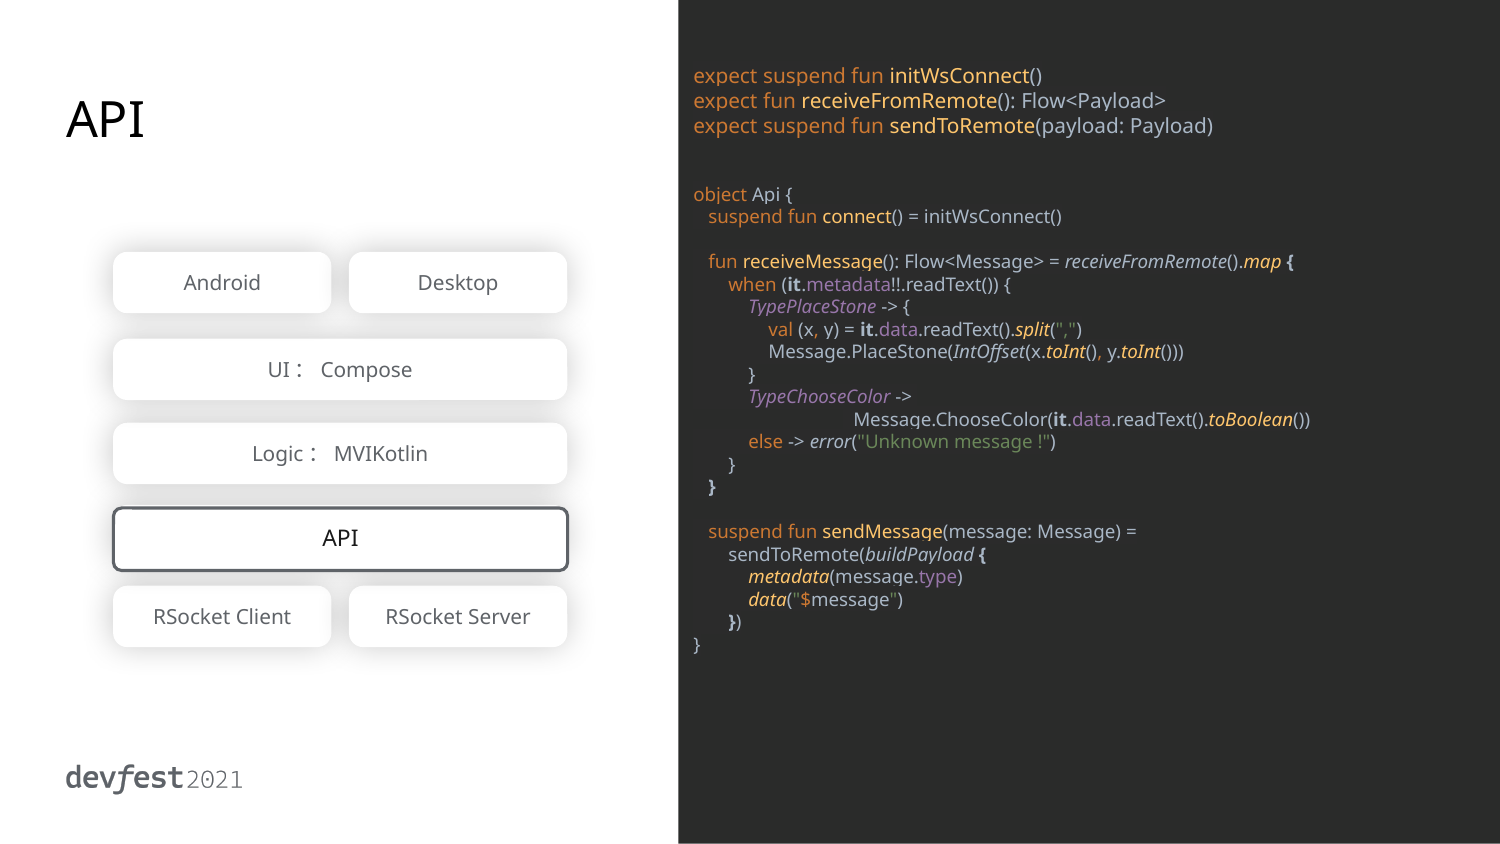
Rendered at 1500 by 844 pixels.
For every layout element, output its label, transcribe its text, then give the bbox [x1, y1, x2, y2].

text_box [112, 251, 568, 648]
title API [51, 72, 678, 167]
picture [65, 761, 243, 797]
text_box expect suspend fun initWsConnect() expect fun receiveFromRemote(): Flow<Payload> expect suspend fun sendToRemote(payload: Payload) object Api { suspend fun connect() = initWsConnect() fun receiveMessage(): Flow<Message> = receiveFromRemote().map { when (it.metadata!!.readText()) { TypePlaceStone -> { val (x, y) = it.data.readText().split(",") Message.PlaceStone(IntOffset(x.toInt(), y.toInt())) } TypeChooseColor -> Message.ChooseColor(it.data.readText().toBoolean()) else -> error("Unknown message !") } } suspend fun sendMessage(message: Message) = sendToRemote(buildPayload { metadata(message.type) data("$message") }) } [678, 0, 1500, 844]
